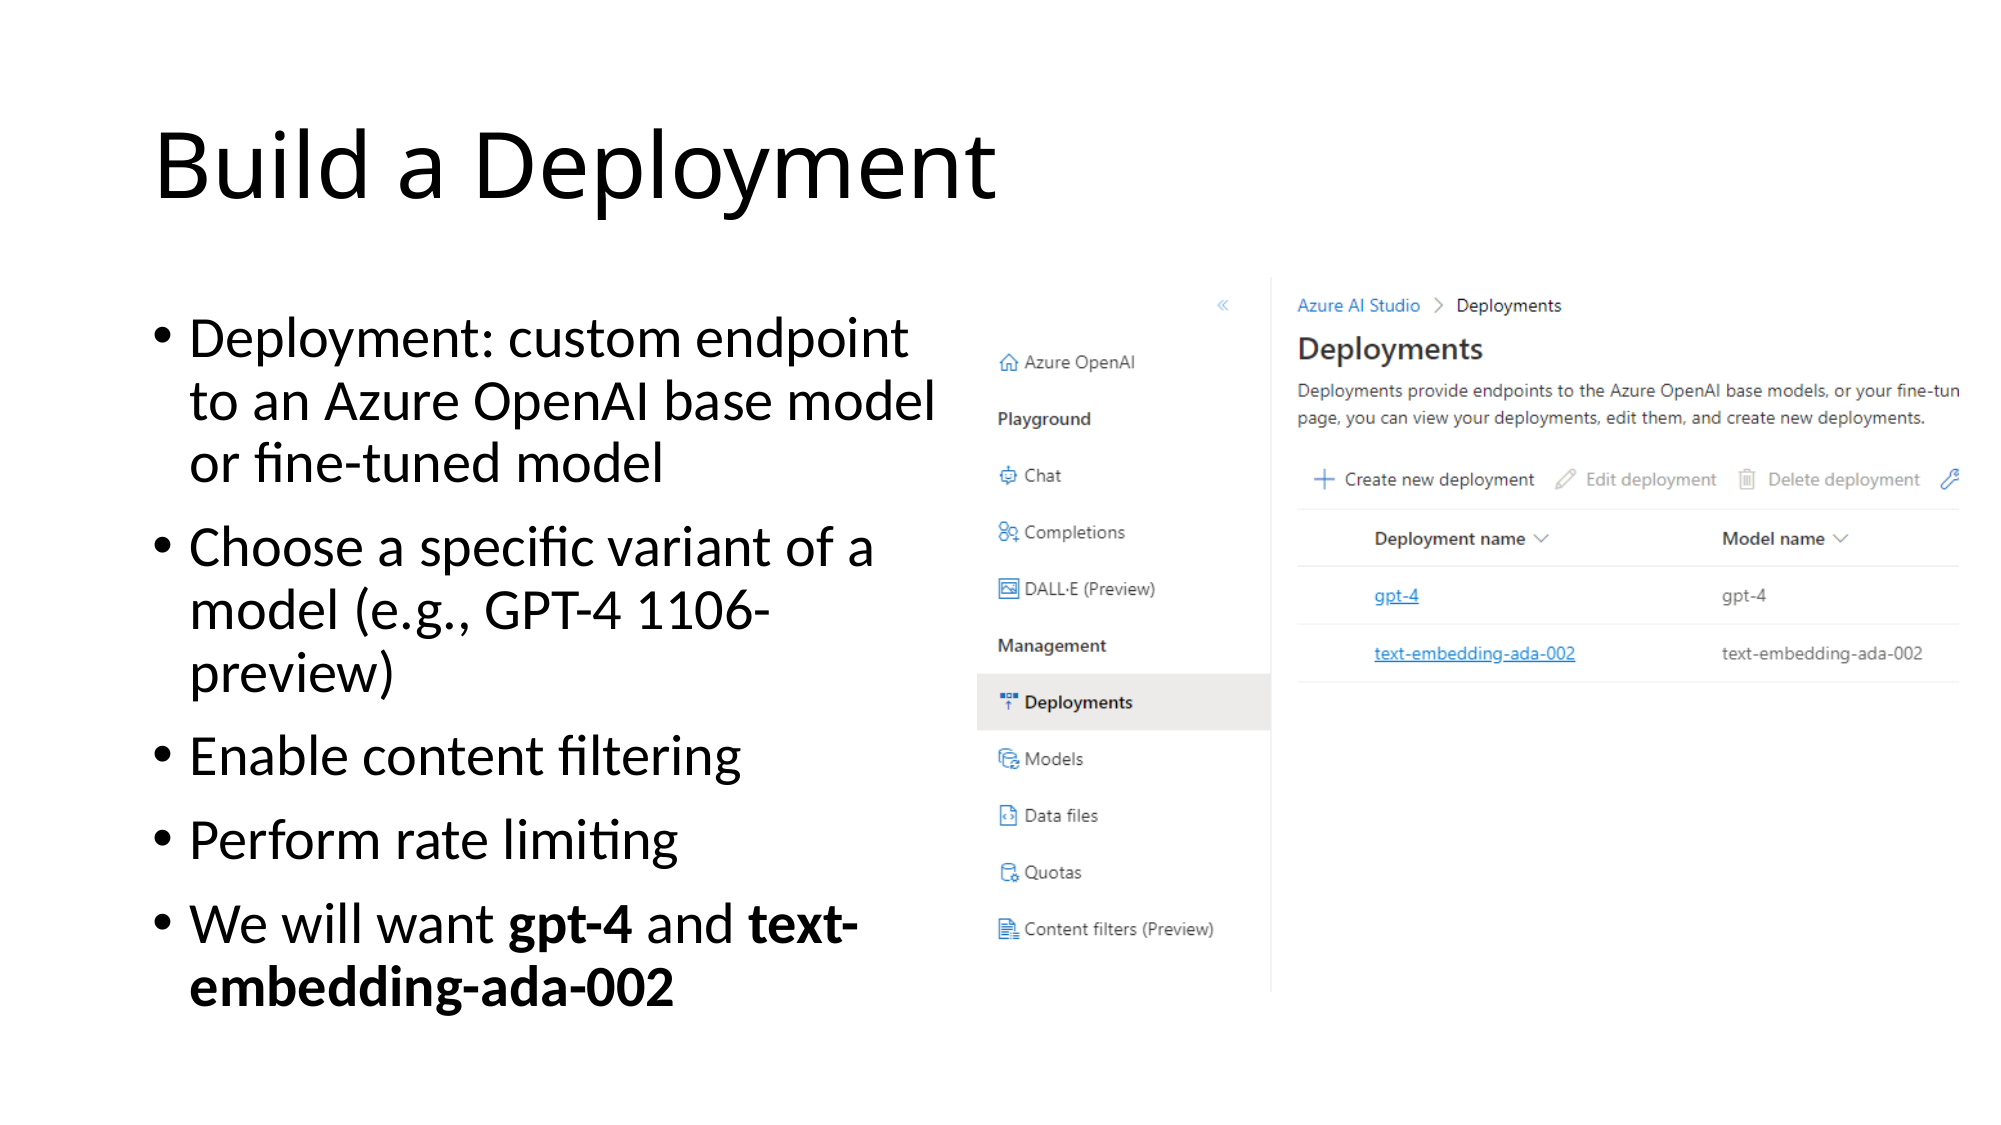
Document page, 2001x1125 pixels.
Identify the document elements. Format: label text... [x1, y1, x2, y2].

title Build a Deployment [137, 59, 1863, 278]
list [977, 277, 1959, 992]
list Deployment: custom endpoint to an Azure OpenAI base model or fine-tuned model Choose a specific variant of a model (e.g., GPT-4 1106-preview) Enable content filtering Perform rate limiting We will want gpt-4 and text-embedding-ada-002 [137, 299, 988, 1098]
